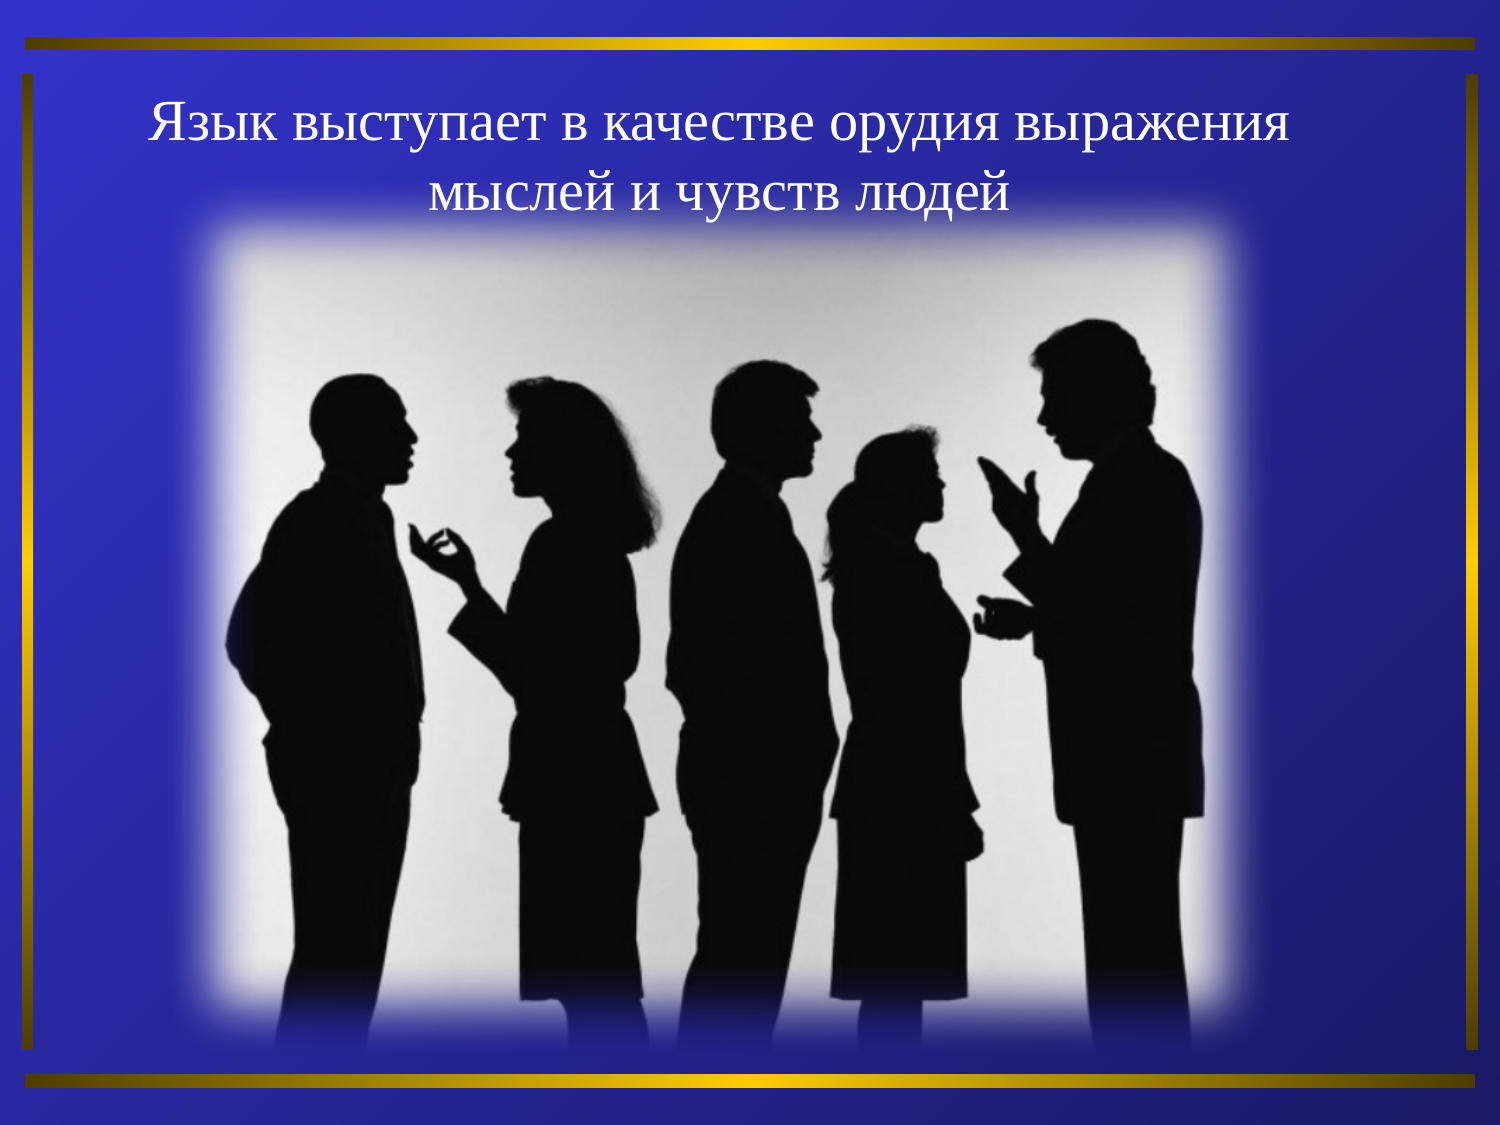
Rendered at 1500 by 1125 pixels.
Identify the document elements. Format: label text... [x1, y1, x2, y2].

list Язык выступает в качестве орудия выражения мыслей и чувств людей [44, 74, 1396, 254]
picture [162, 174, 1278, 1058]
